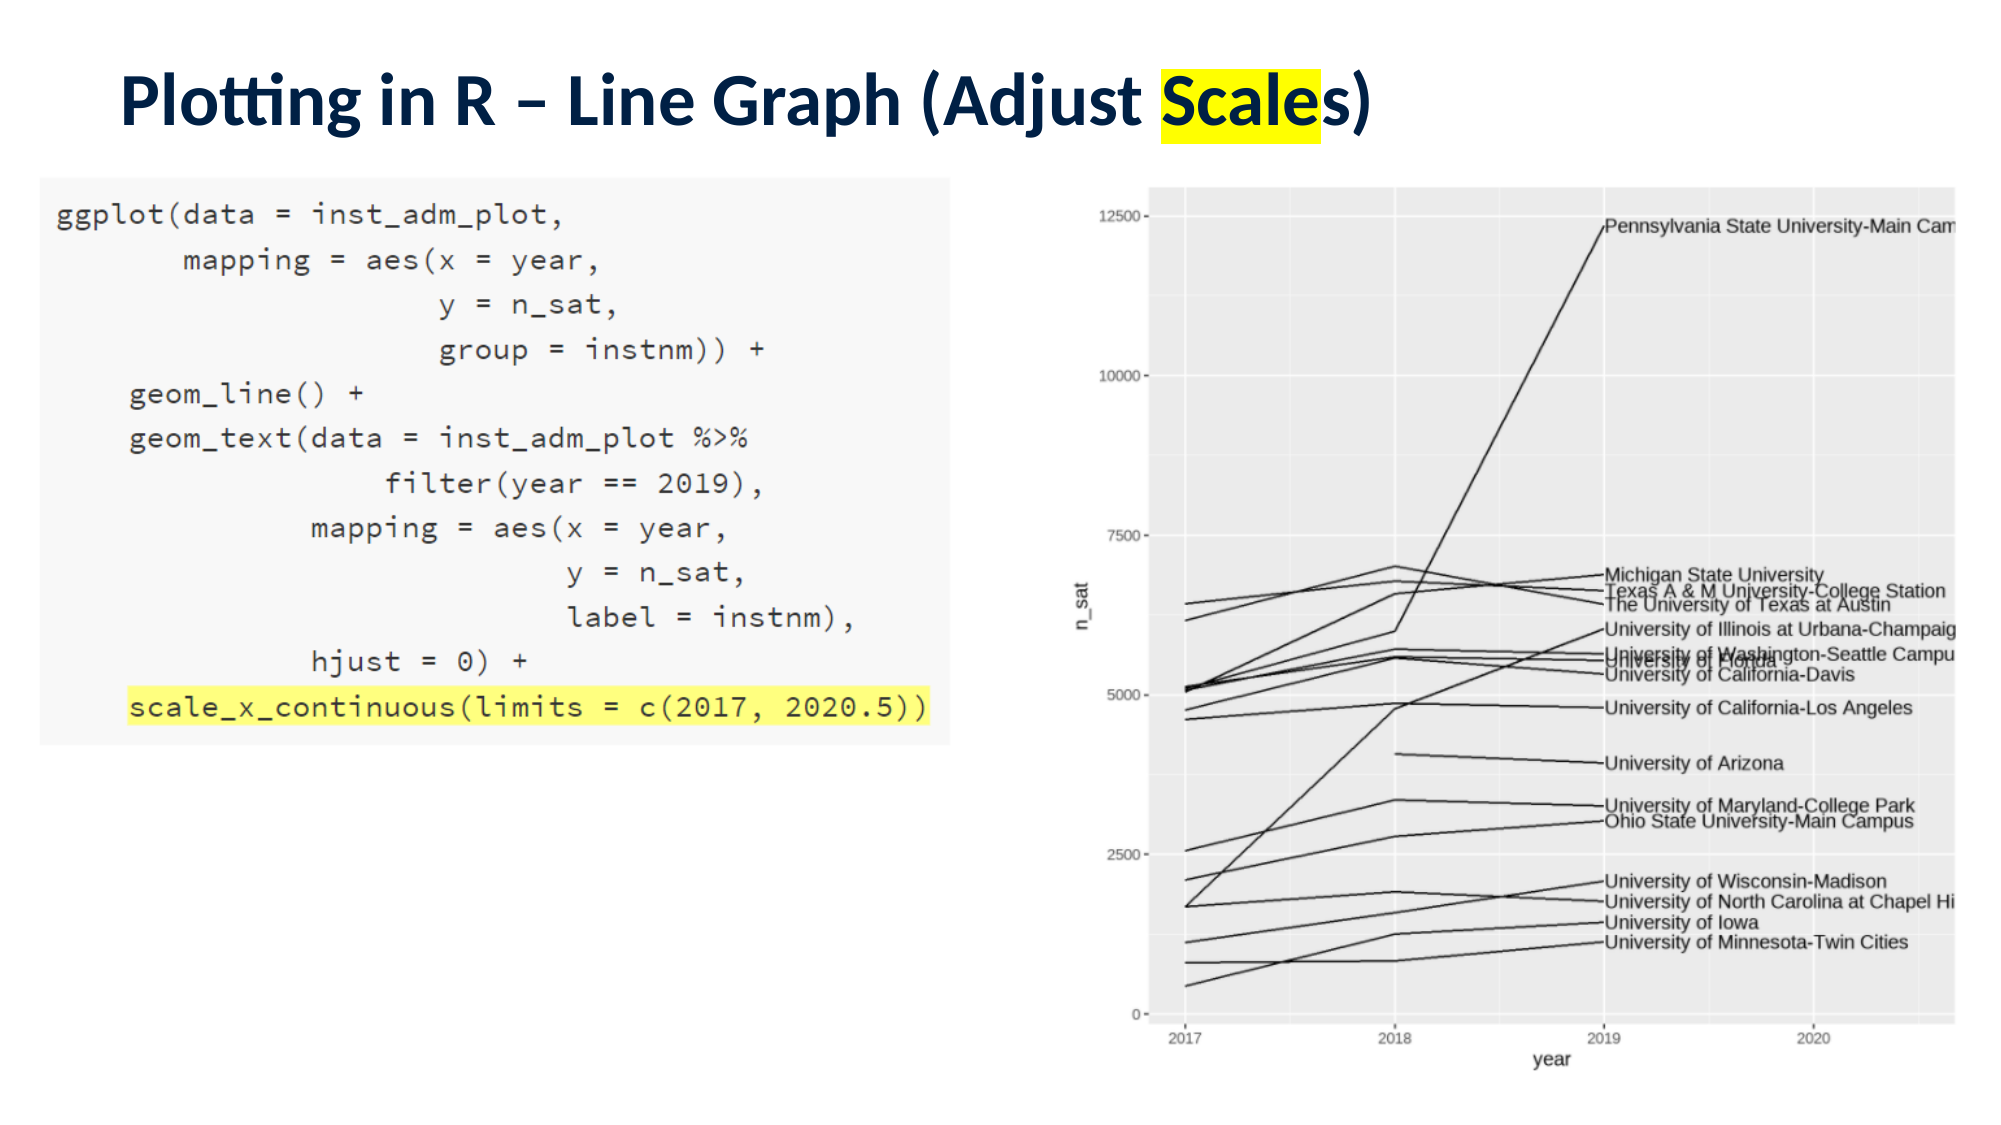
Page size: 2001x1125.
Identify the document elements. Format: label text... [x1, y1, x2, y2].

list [31, 172, 1969, 1073]
title Plotting in R – Line Graph (Adjust Scales) [105, 52, 1895, 172]
